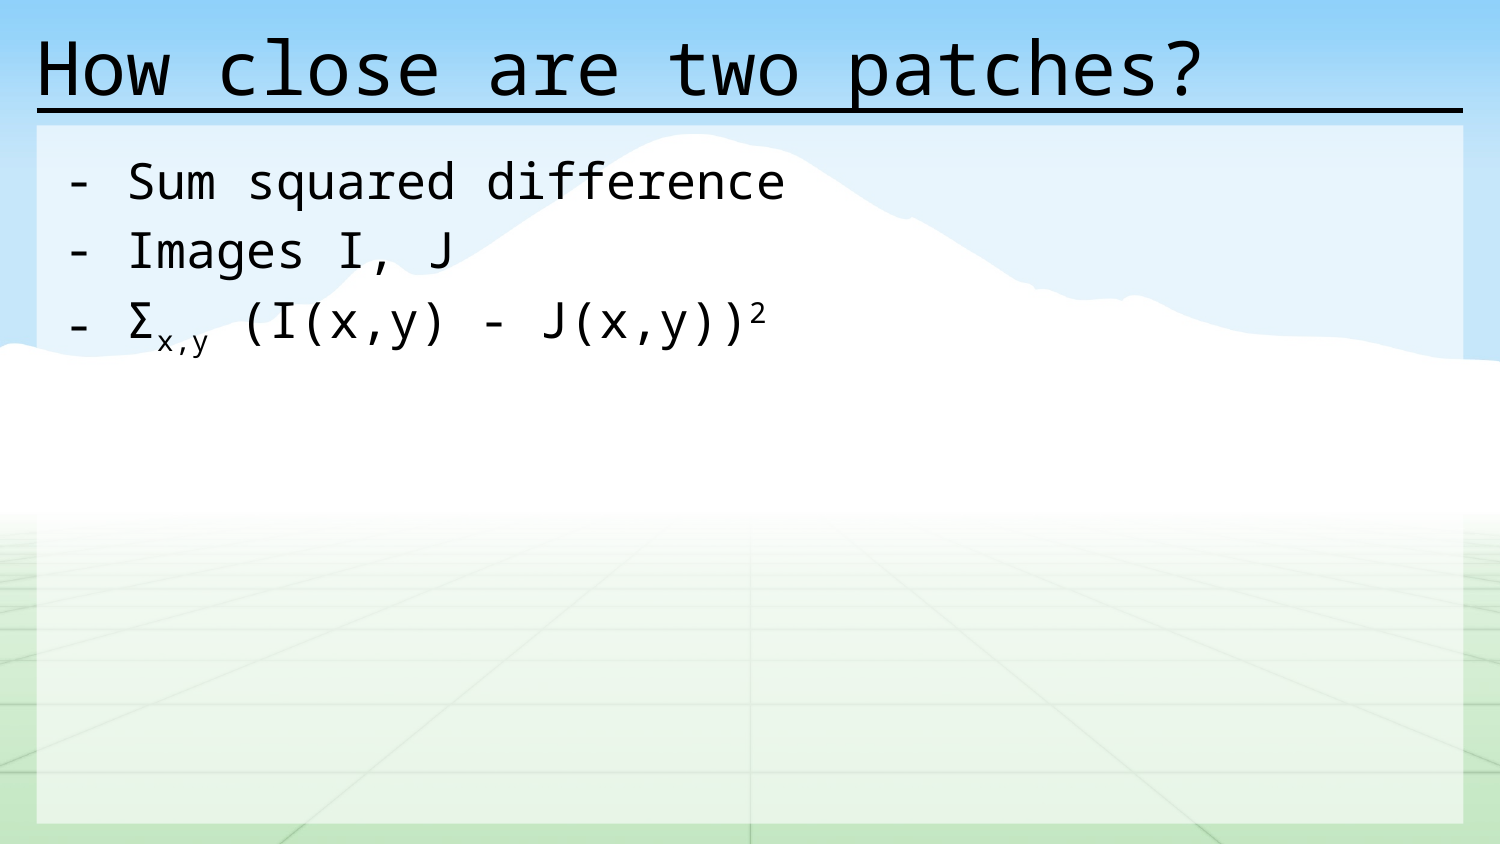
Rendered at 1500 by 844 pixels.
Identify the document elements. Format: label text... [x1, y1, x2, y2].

title How close are two patches? [20, 31, 1479, 126]
picture [0, 0, 1500, 844]
list Sum squared difference Images I, J Σx,y (I(x,y) - J(x,y))2 [36, 125, 1464, 824]
